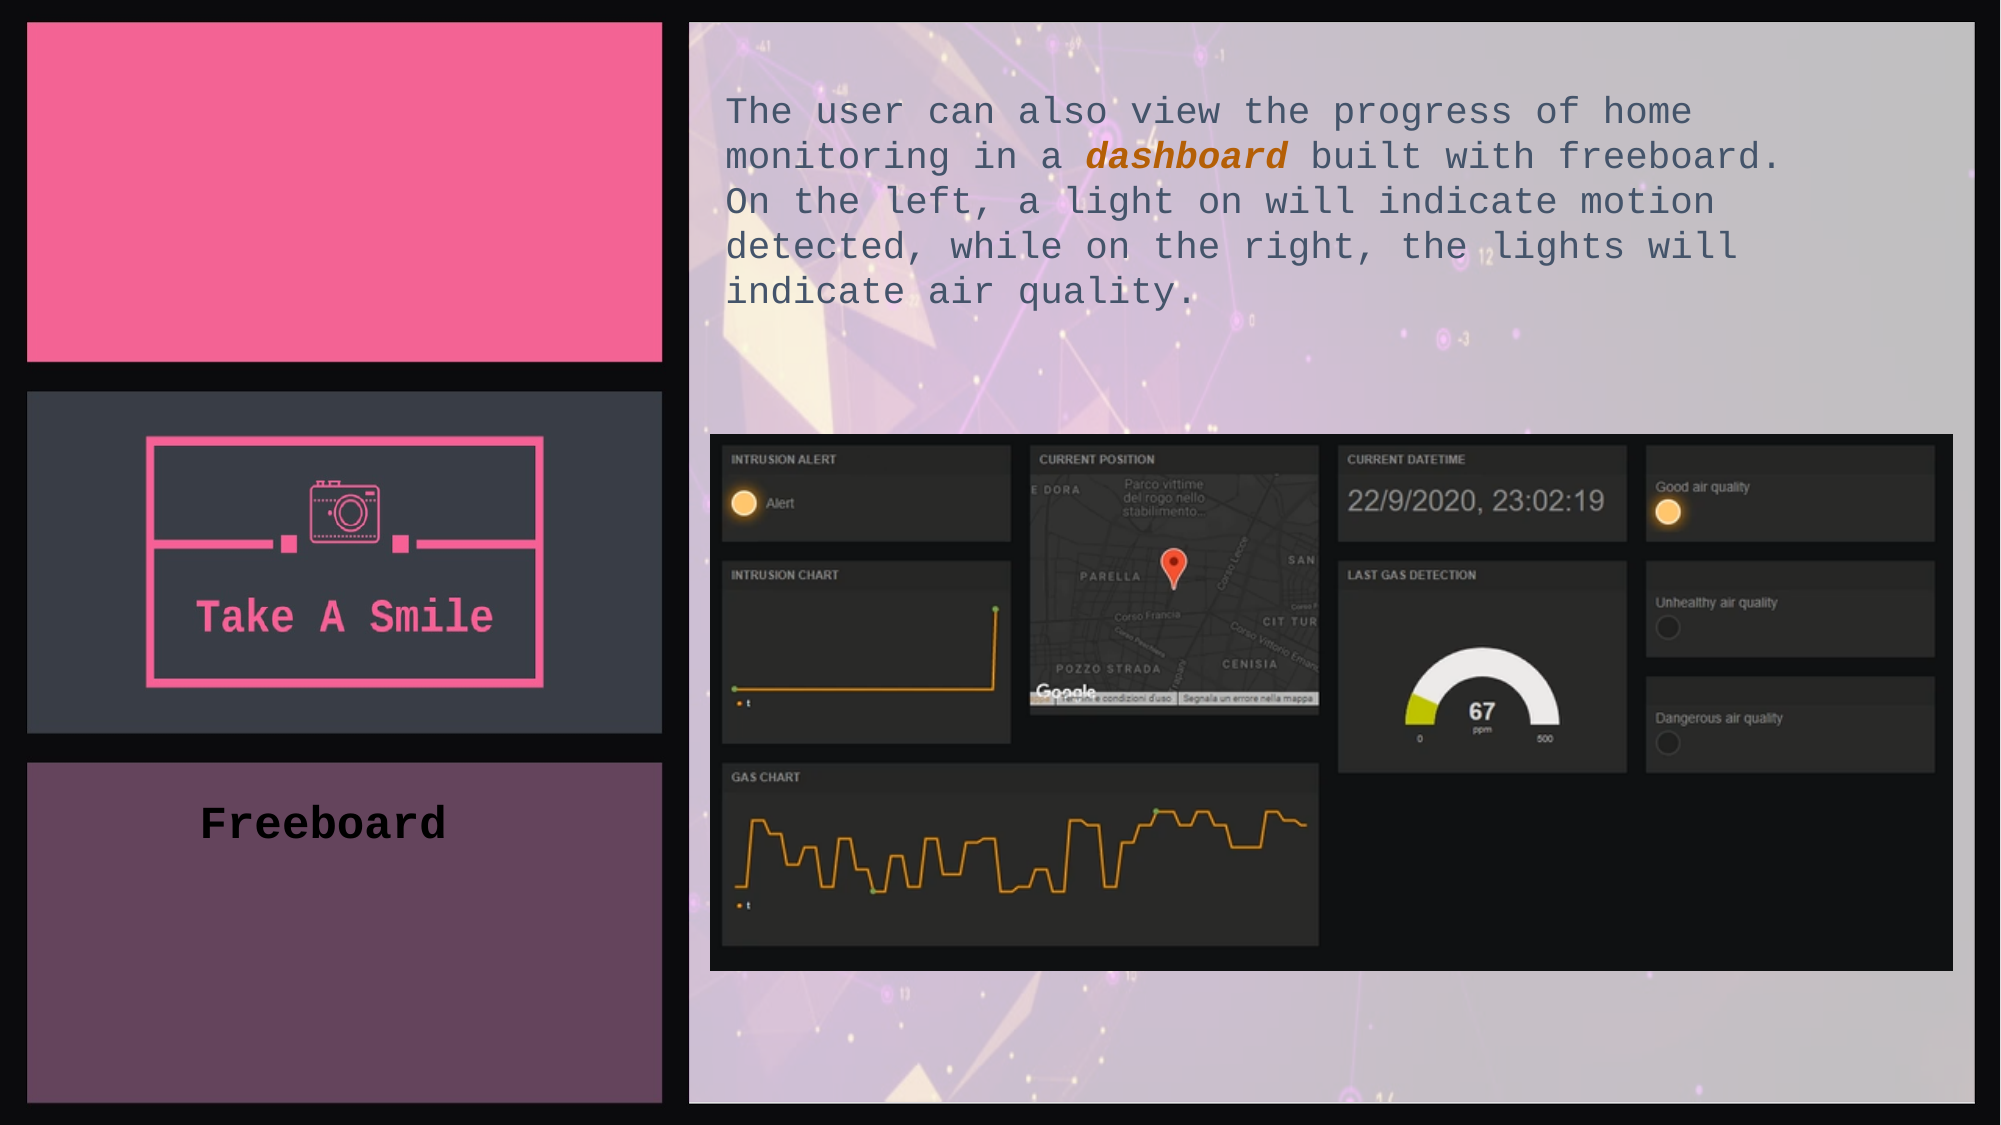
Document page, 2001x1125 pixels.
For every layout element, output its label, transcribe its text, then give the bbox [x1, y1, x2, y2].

picture [0, 0, 2001, 1125]
text_box Freeboard [184, 778, 507, 879]
